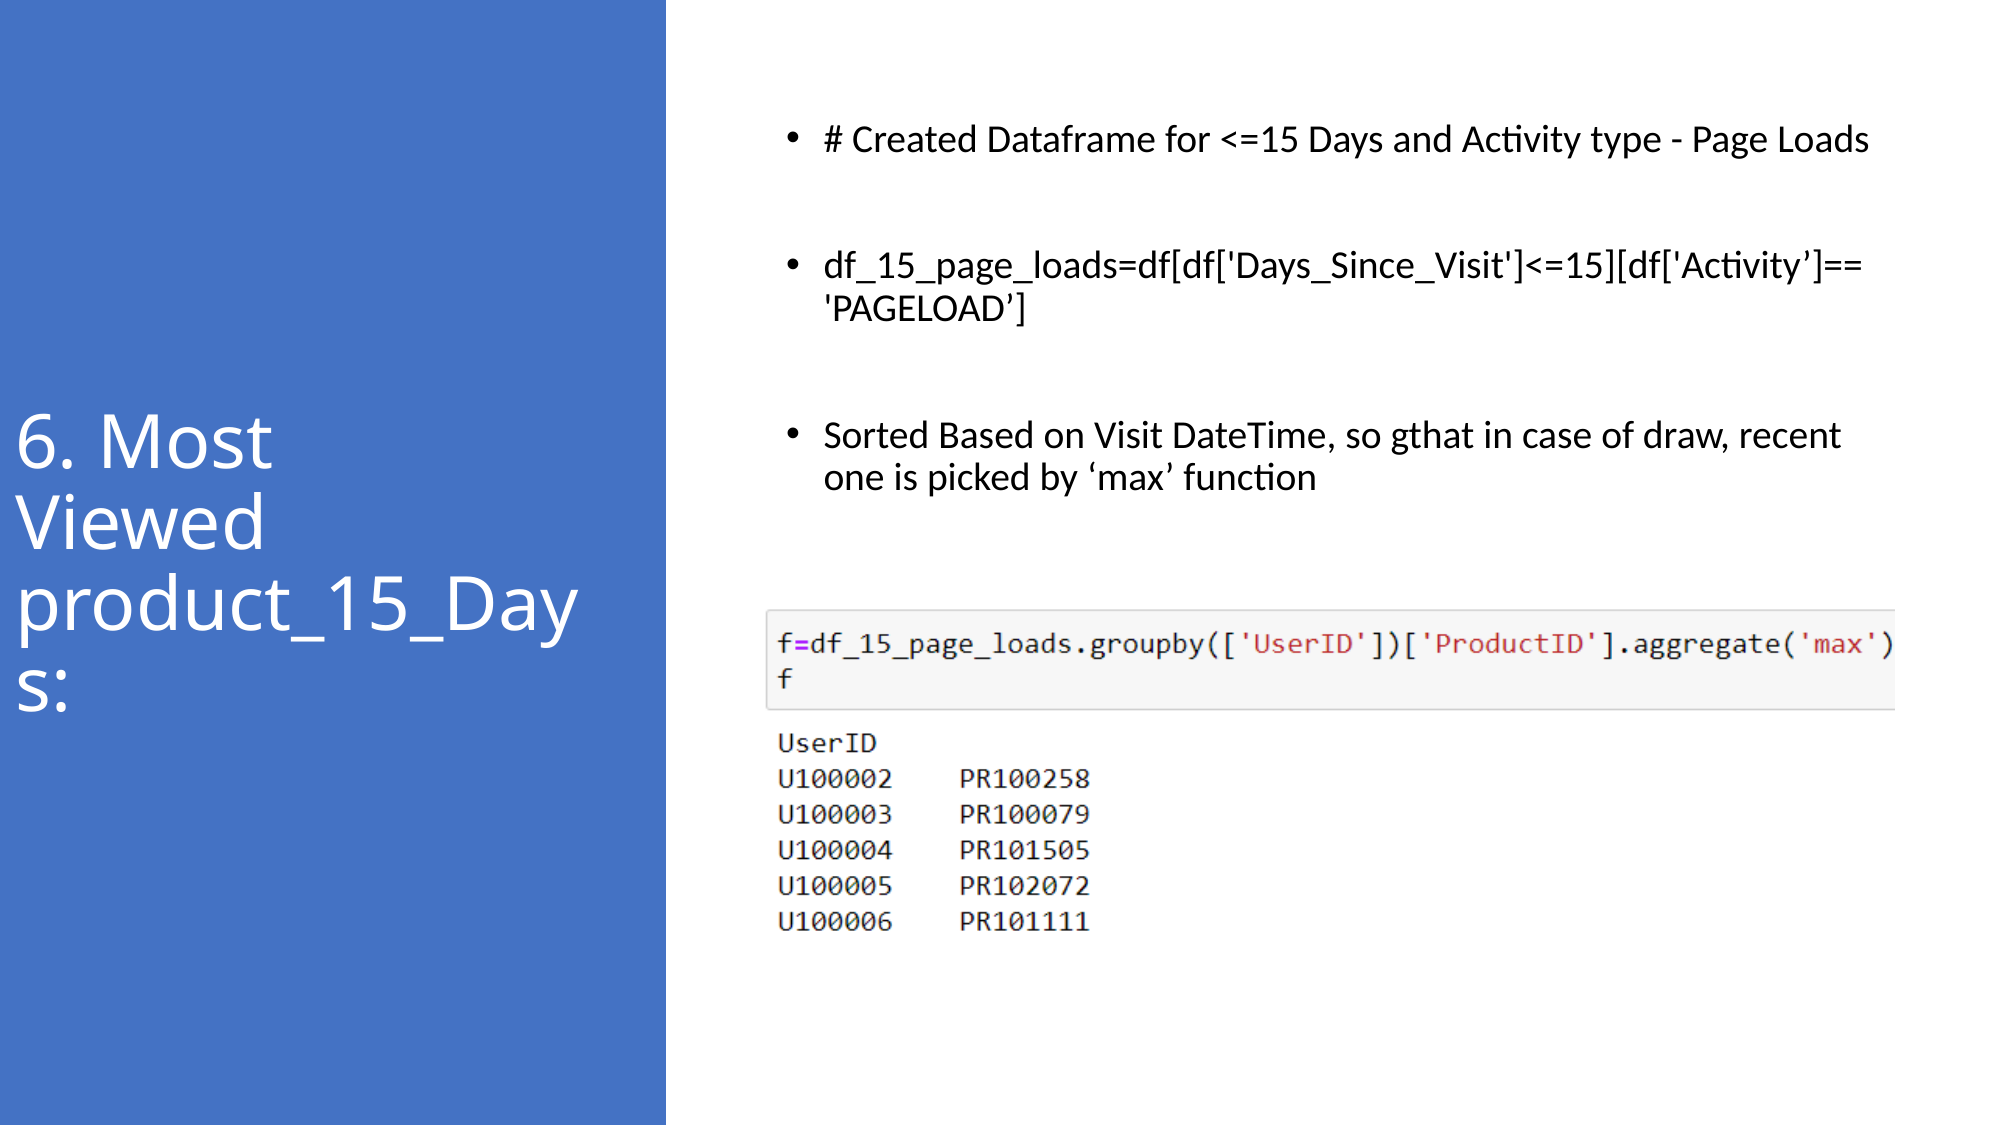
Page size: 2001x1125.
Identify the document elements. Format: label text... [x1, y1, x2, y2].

picture [763, 605, 1895, 934]
title 6. Most Viewed product_15_Days: [0, 104, 614, 1026]
text_box [0, 0, 667, 1125]
list # Created Dataframe for <=15 Days and Activity type - Page Loads df_15_page_loads=df[df['Days_Since_Visit']<=15][df['Activity’]== 'PAGELOAD’] Sorted Based on Visit DateTime, so gthat in case of draw, recent one is picked by ‘max’ function [770, 104, 1895, 513]
